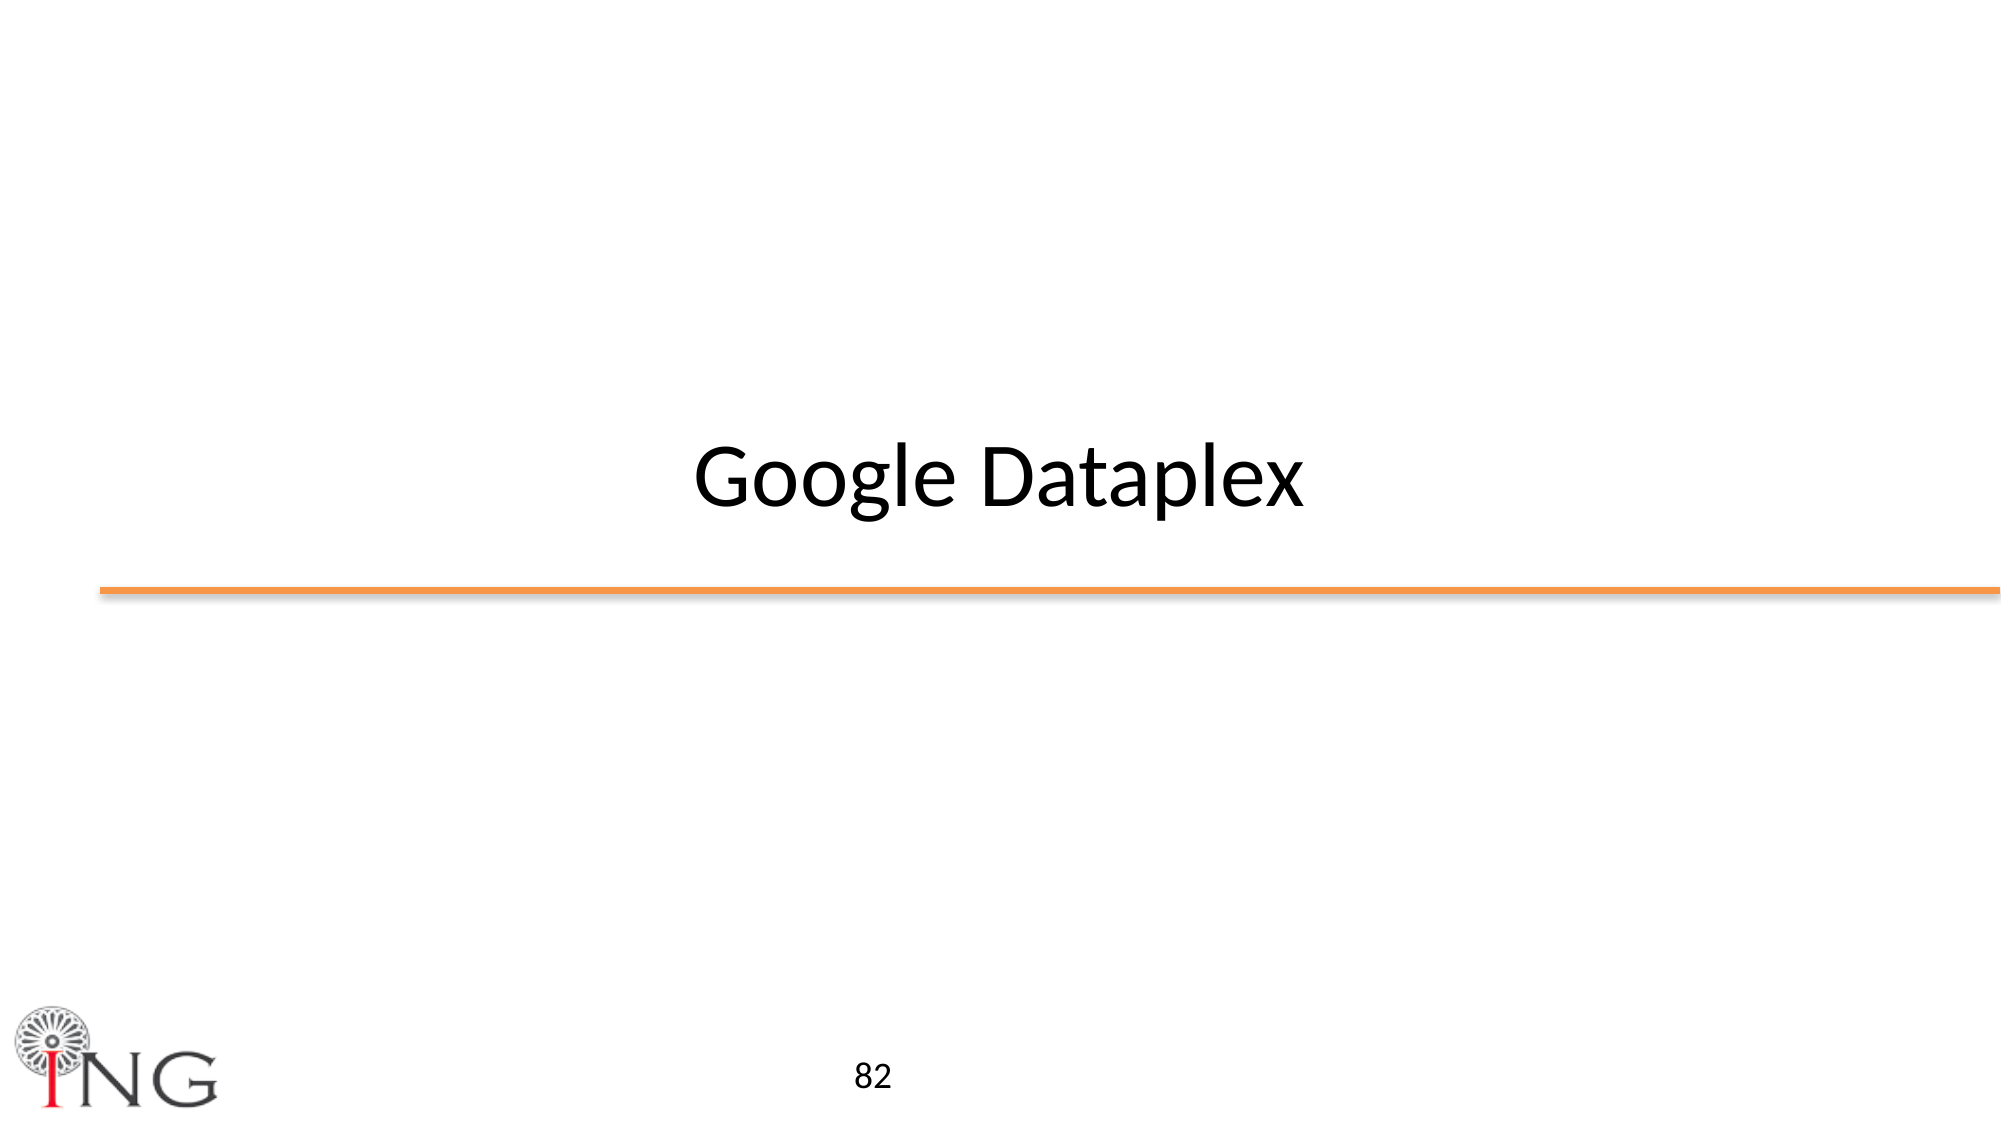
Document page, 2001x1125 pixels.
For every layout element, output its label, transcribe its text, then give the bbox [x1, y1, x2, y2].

title Google Dataplex [150, 349, 1850, 591]
picture [0, 987, 244, 1125]
slide_number ‹#› [839, 1043, 1900, 1104]
